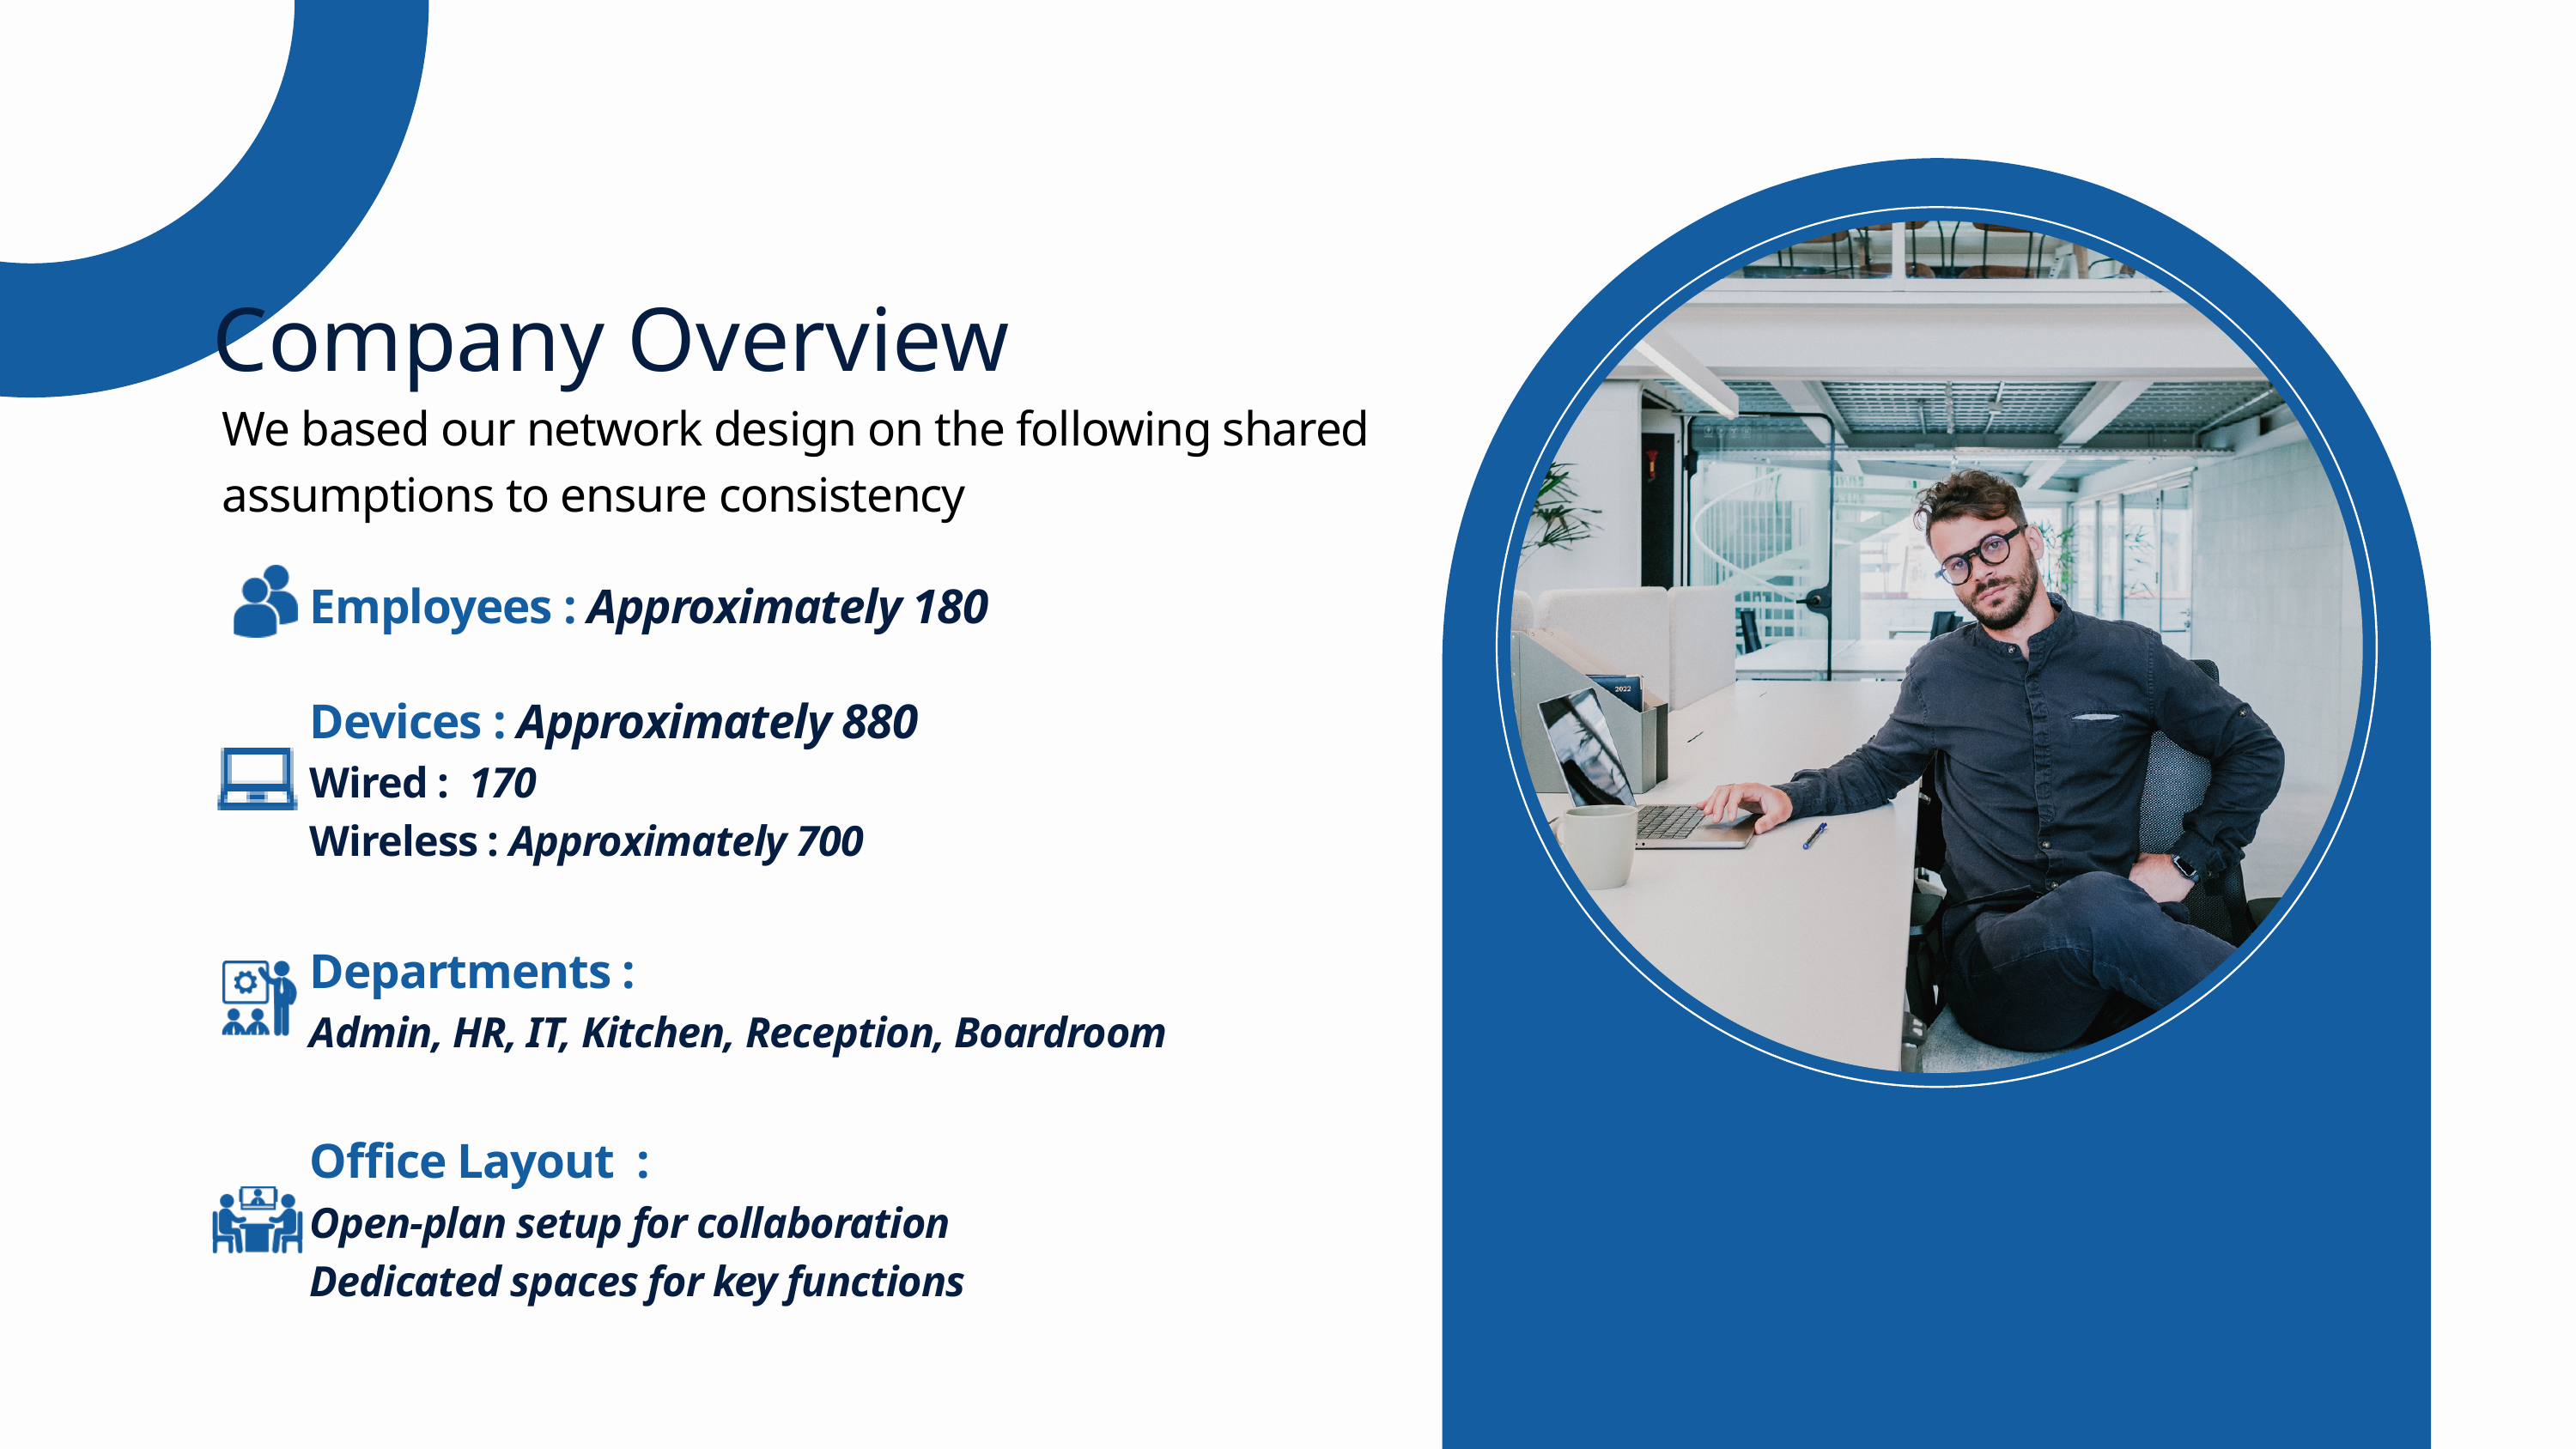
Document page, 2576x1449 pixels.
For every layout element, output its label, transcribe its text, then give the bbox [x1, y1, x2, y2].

text_box Employees : Approximately 180 [309, 567, 1437, 634]
text_box Company Overview [212, 265, 1098, 389]
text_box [1494, 205, 2379, 1089]
text_box [222, 961, 298, 1036]
text_box Devices : Approximately 880 Wired : 170 Wireless : Approximately 700 [309, 682, 1437, 865]
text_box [0, 0, 362, 331]
text_box Departments : Admin, HR, IT, Kitchen, Reception, Boardroom [309, 931, 1437, 1057]
text_box [217, 748, 298, 810]
text_box [212, 1186, 303, 1255]
text_box Office Layout : Open-plan setup for collaboration Dedicated spaces for key functions [309, 1122, 1437, 1305]
text_box [234, 565, 298, 638]
text_box We based our network design on the following shared assumptions to ensure consistency [222, 390, 1407, 522]
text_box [1442, 157, 2432, 1449]
